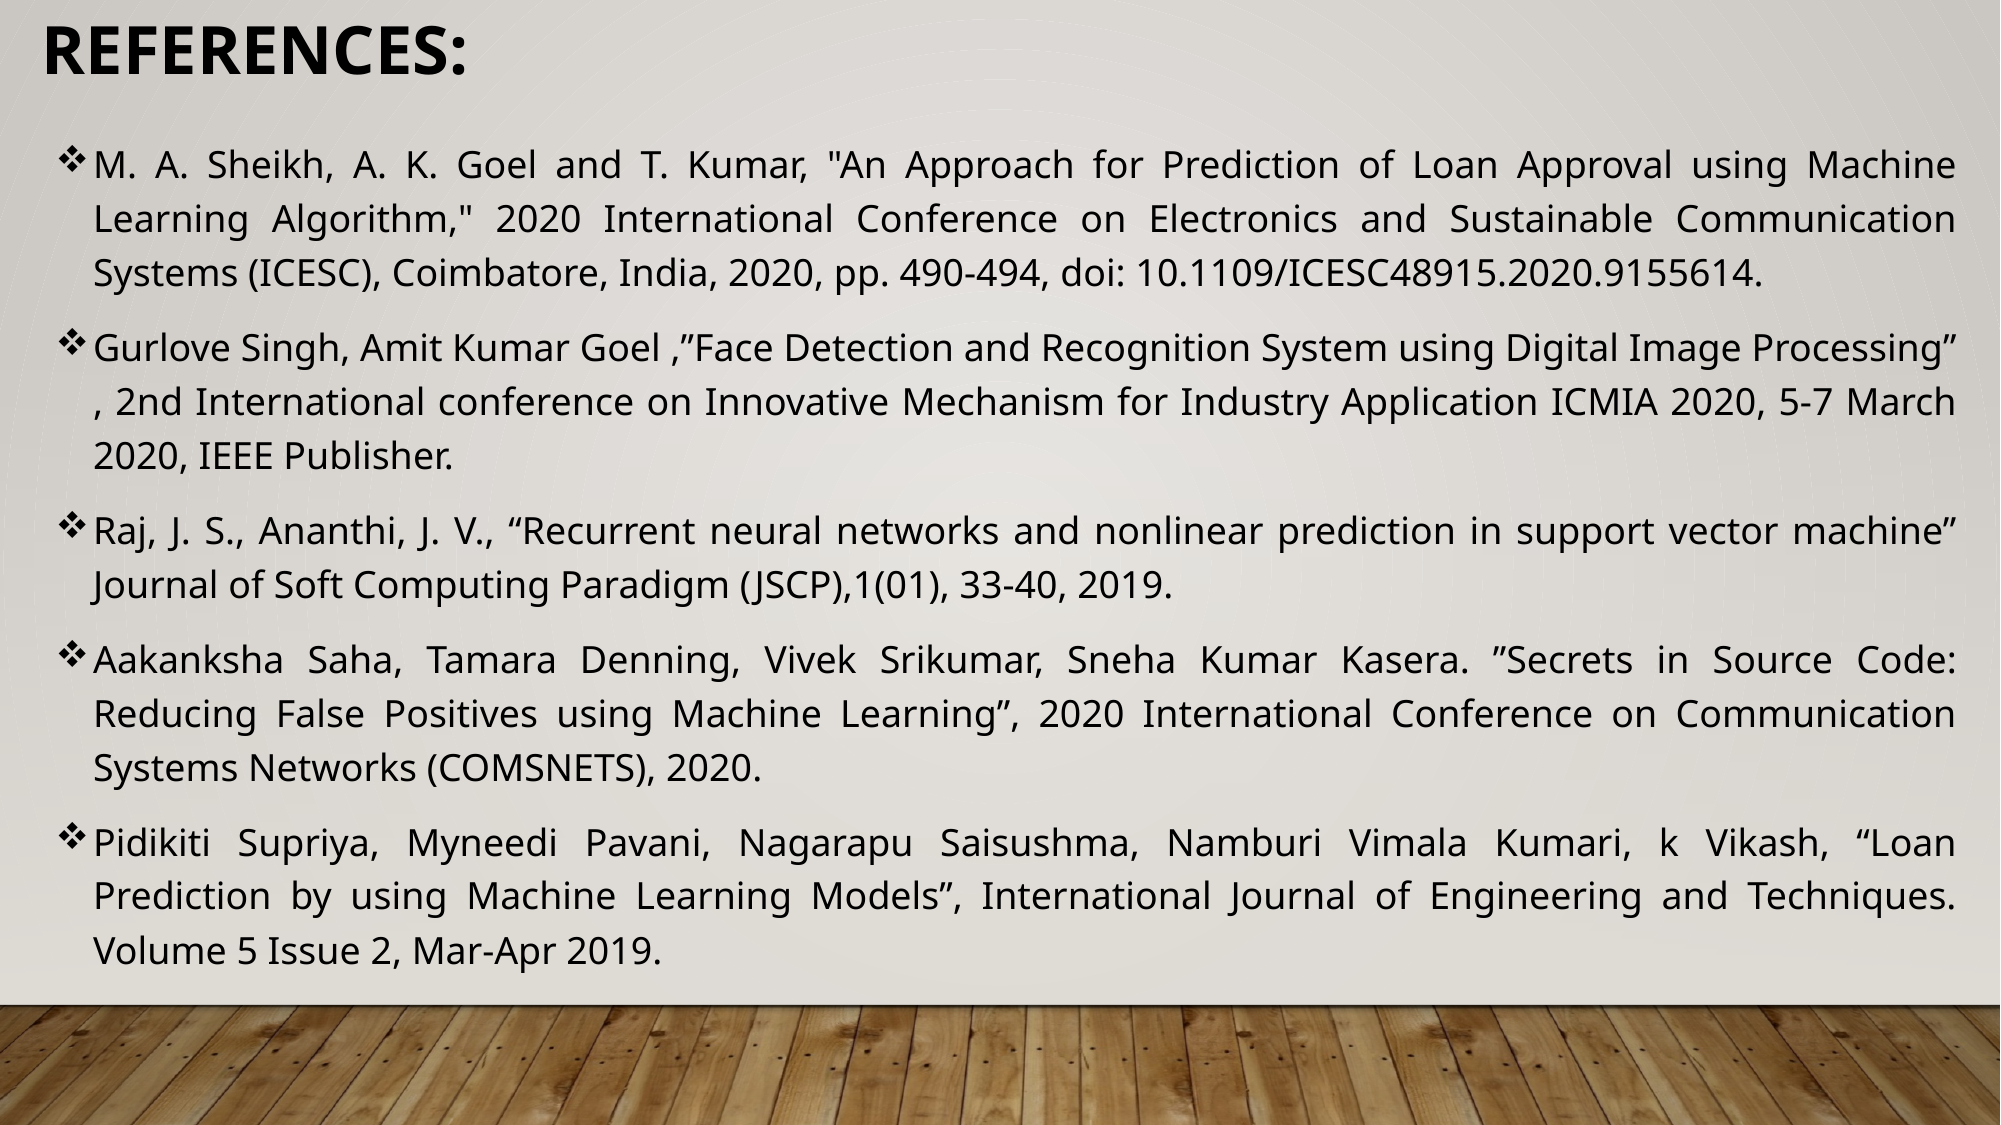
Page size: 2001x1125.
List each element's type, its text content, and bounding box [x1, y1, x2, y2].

title References: [26, 9, 1792, 286]
picture [0, 1005, 2000, 1125]
list M. A. Sheikh, A. K. Goel and T. Kumar, "An Approach for Prediction of Loan Approval using Machine Learning Algorithm," 2020 International Conference on Electronics and Sustainable Communication Systems (ICESC), Coimbatore, India, 2020, pp. 490-494, doi: 10.1109/ICESC48915.2020.9155614. Gurlove Singh, Amit Kumar Goel ,”Face Detection and Recognition System using Digital Image Processing” , 2nd International conference on Innovative Mechanism for Industry Application ICMIA 2020, 5-7 March 2020, IEEE Publisher. Raj, J. S., Ananthi, J. V., “Recurrent neural networks and nonlinear prediction in support vector machine” Journal of Soft Computing Paradigm (JSCP),1(01), 33-40, 2019. Aakanksha Saha, Tamara Denning, Vivek Srikumar, Sneha Kumar Kasera. ”Secrets in Source Code: Reducing False Positives using Machine Learning”, 2020 International Conference on Communication Systems Networks (COMSNETS), 2020. Pidikiti Supriya, Myneedi Pavani, Nagarapu Saisushma, Namburi Vimala Kumari, k Vikash, “Loan Prediction by using Machine Learning Models”, International Journal of Engineering and Techniques. Volume 5 Issue 2, Mar-Apr 2019. [40, 125, 1974, 1021]
